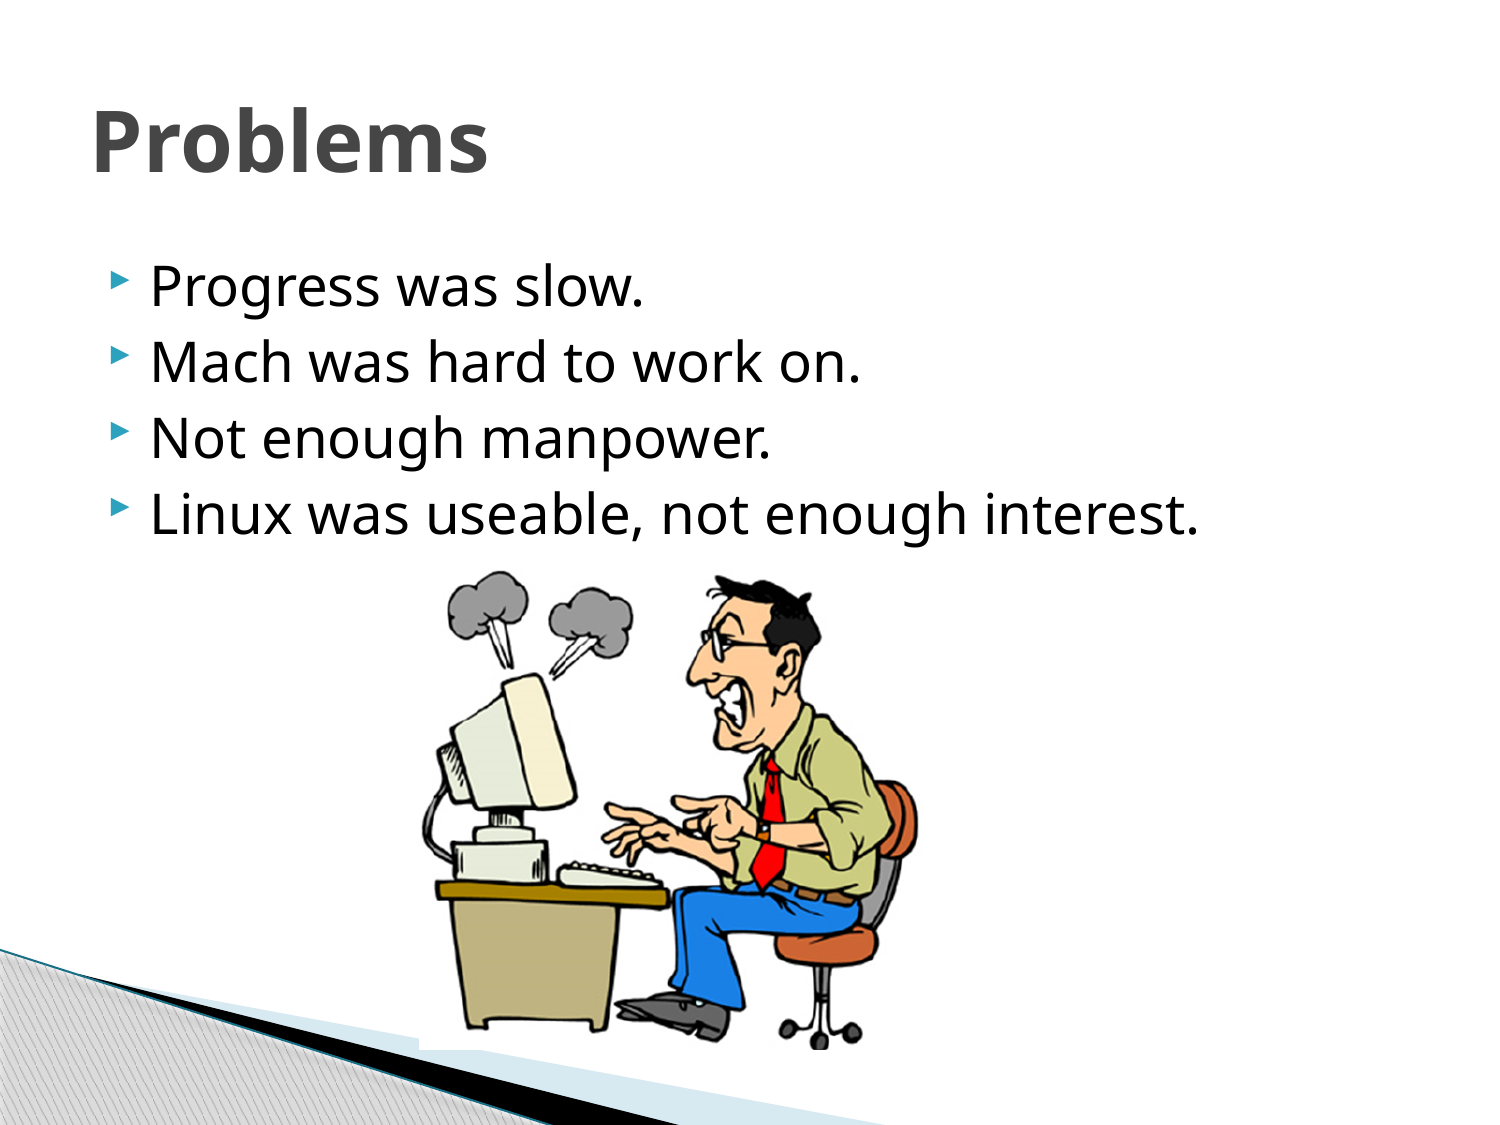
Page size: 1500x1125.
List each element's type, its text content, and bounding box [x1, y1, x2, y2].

picture [418, 556, 932, 1050]
list Progress was slow. Mach was hard to work on. Not enough manpower. Linux was useable, not enough interest. [75, 243, 1425, 986]
title Problems [75, 45, 1425, 233]
